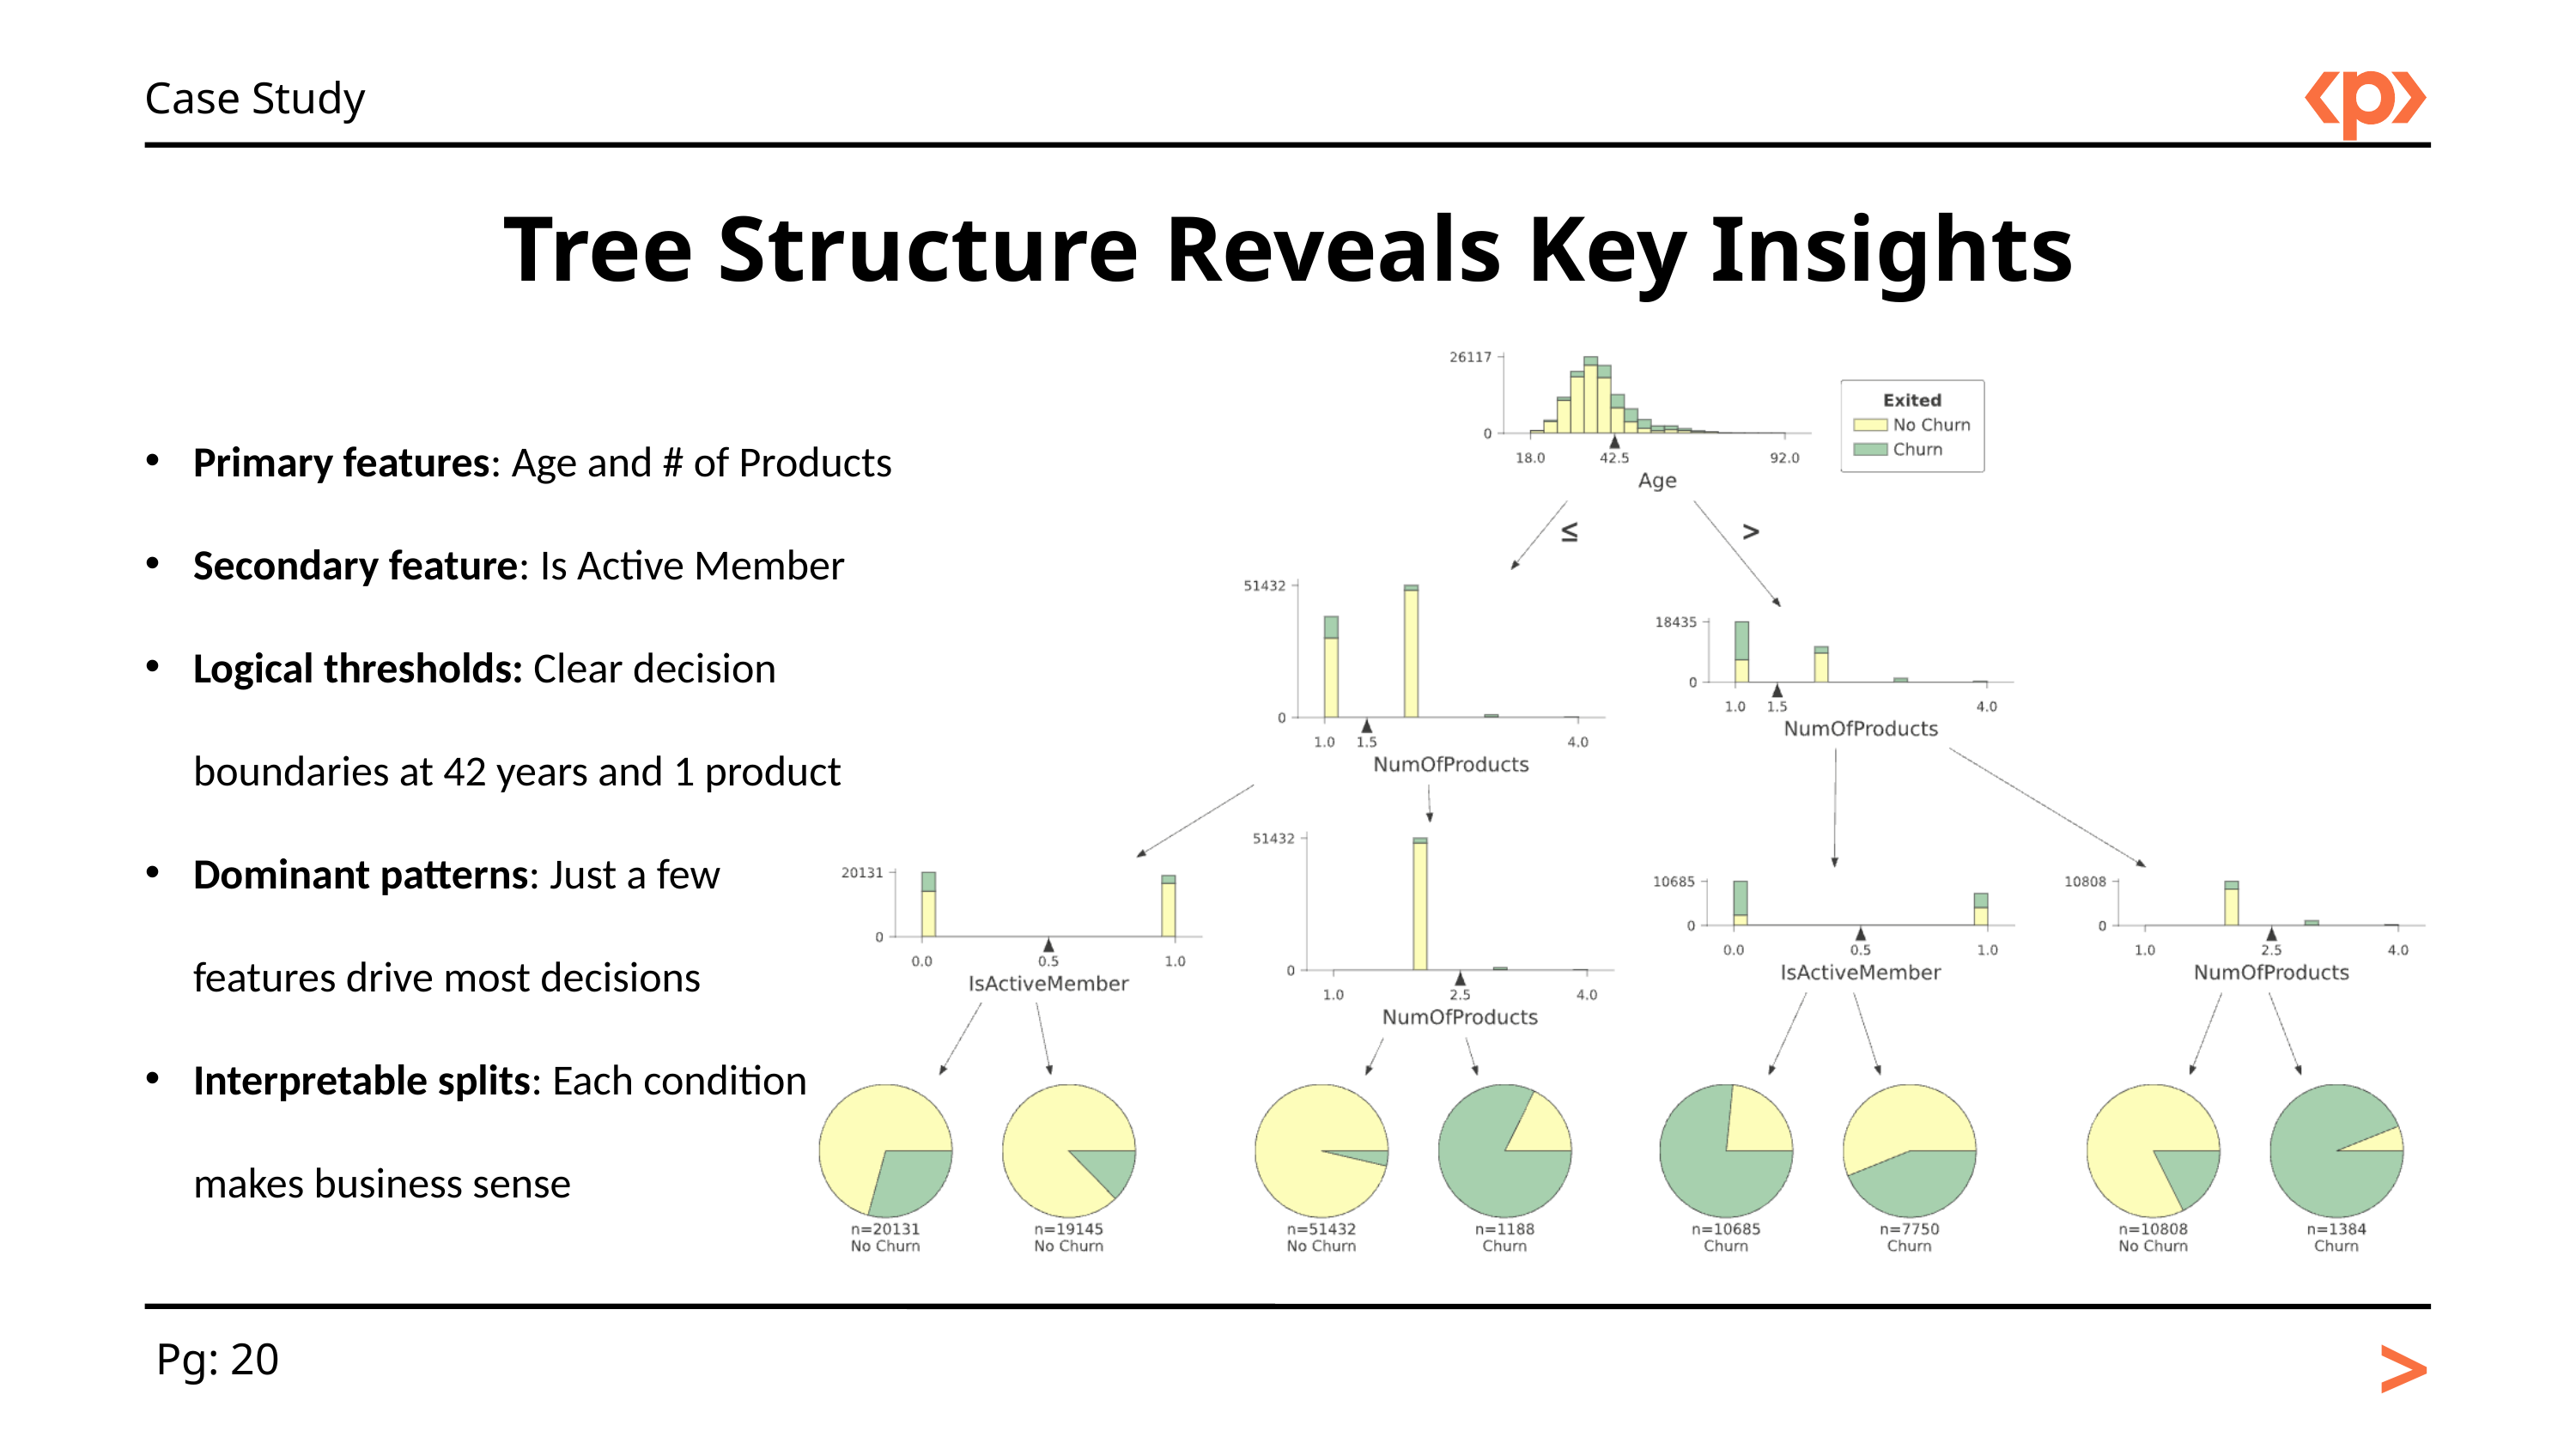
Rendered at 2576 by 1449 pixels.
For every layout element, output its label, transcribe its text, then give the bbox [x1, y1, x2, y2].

text_box Primary features: Age and # of Products Secondary feature: Is Active Member Logical thresholds: Clear decision boundaries at 42 years and 1 product Dominant patterns: Just a few features drive most decisions Interpretable splits: Each condition makes business sense [144, 382, 799, 1207]
text_box > [2378, 1291, 2432, 1422]
text_box Case Study [144, 62, 2244, 123]
text_box Tree Structure Reveals Key Insights [144, 173, 2433, 300]
picture [804, 337, 2433, 1253]
text_box Pg: 20 [155, 1323, 312, 1384]
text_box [2300, 66, 2432, 145]
